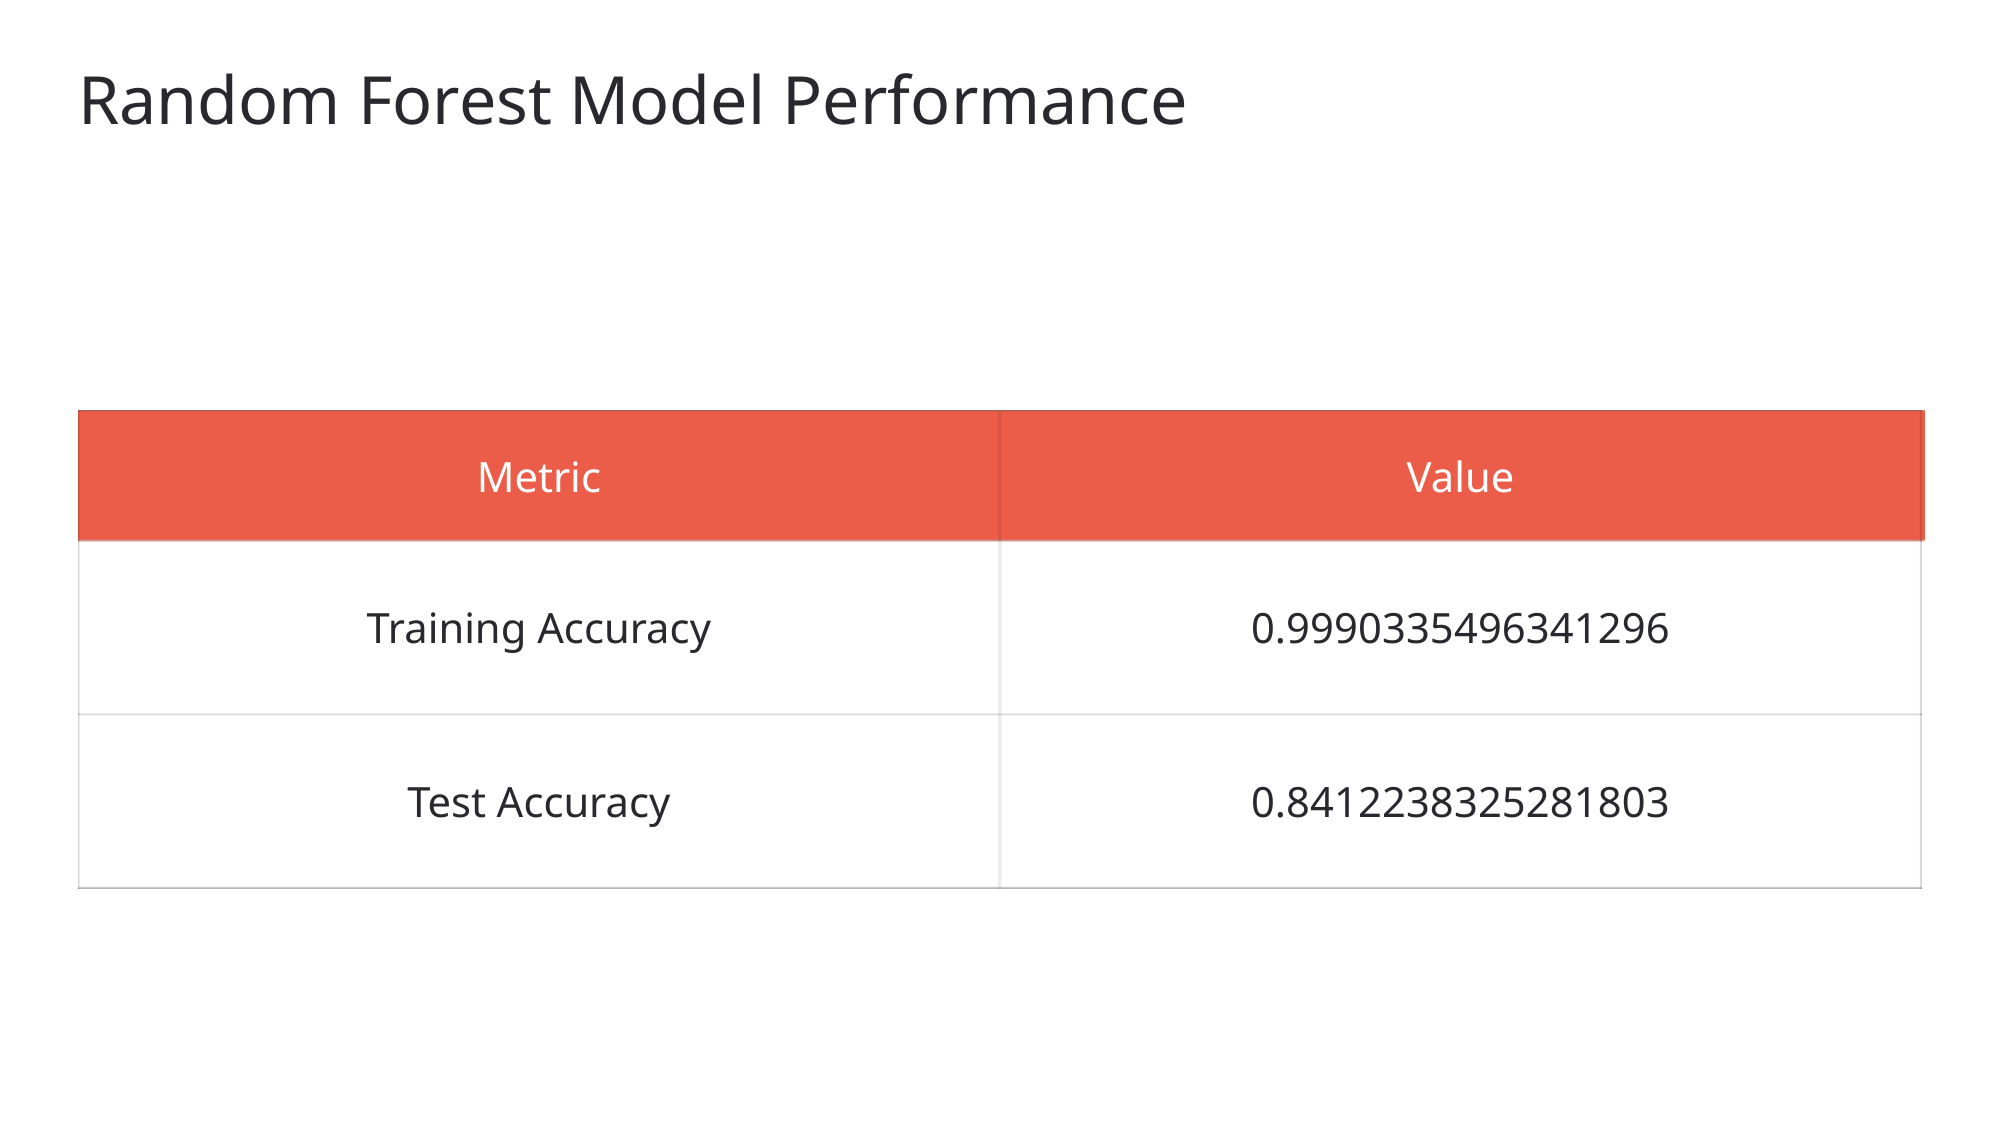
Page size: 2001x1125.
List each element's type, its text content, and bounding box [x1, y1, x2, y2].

text_box Random Forest Model Performance [78, 67, 2000, 138]
picture [77, 410, 1925, 891]
